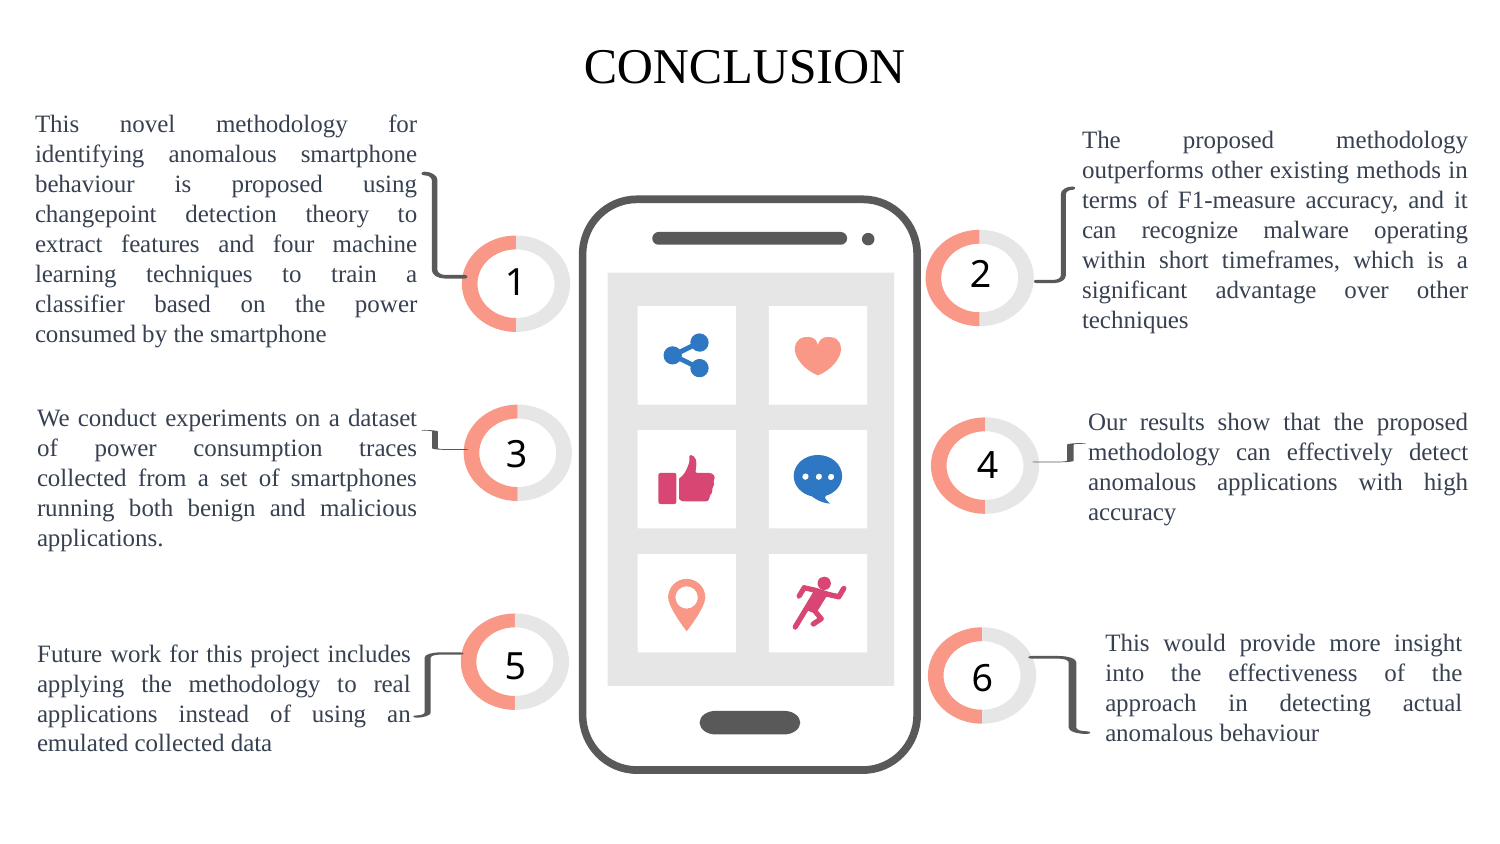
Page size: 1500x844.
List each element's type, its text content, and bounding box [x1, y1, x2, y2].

text_box CONCLUSION [568, 25, 1358, 101]
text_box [19, 151, 1484, 780]
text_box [791, 576, 848, 630]
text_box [658, 454, 716, 505]
text_box [348, 57, 1152, 122]
